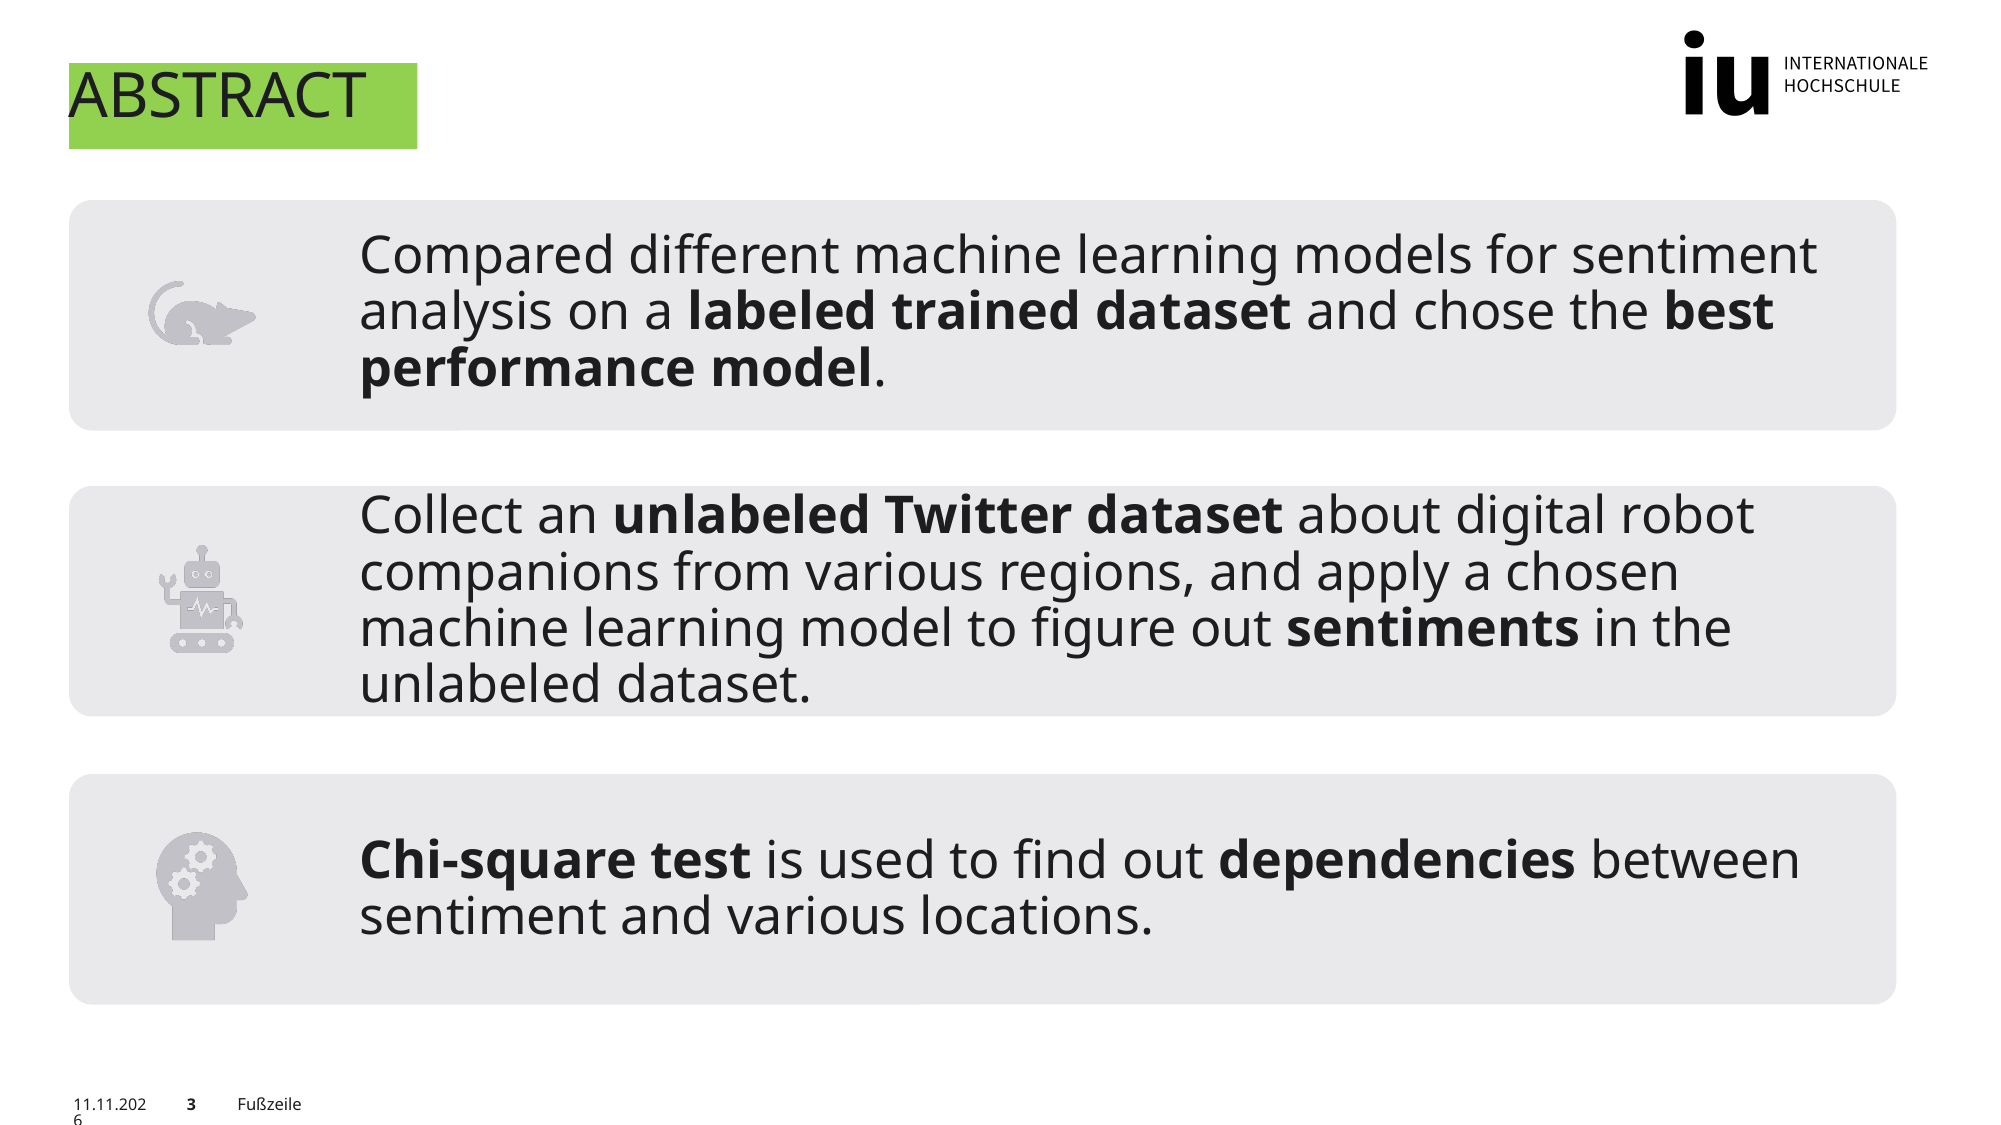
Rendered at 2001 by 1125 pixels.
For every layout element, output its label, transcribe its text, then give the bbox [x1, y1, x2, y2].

slide_number 3 [157, 1093, 226, 1116]
footer Fußzeile [237, 1093, 1956, 1116]
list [69, 197, 1897, 1005]
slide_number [73, 1093, 151, 1116]
picture [1628, 0, 1985, 172]
title Abstract [69, 63, 418, 149]
